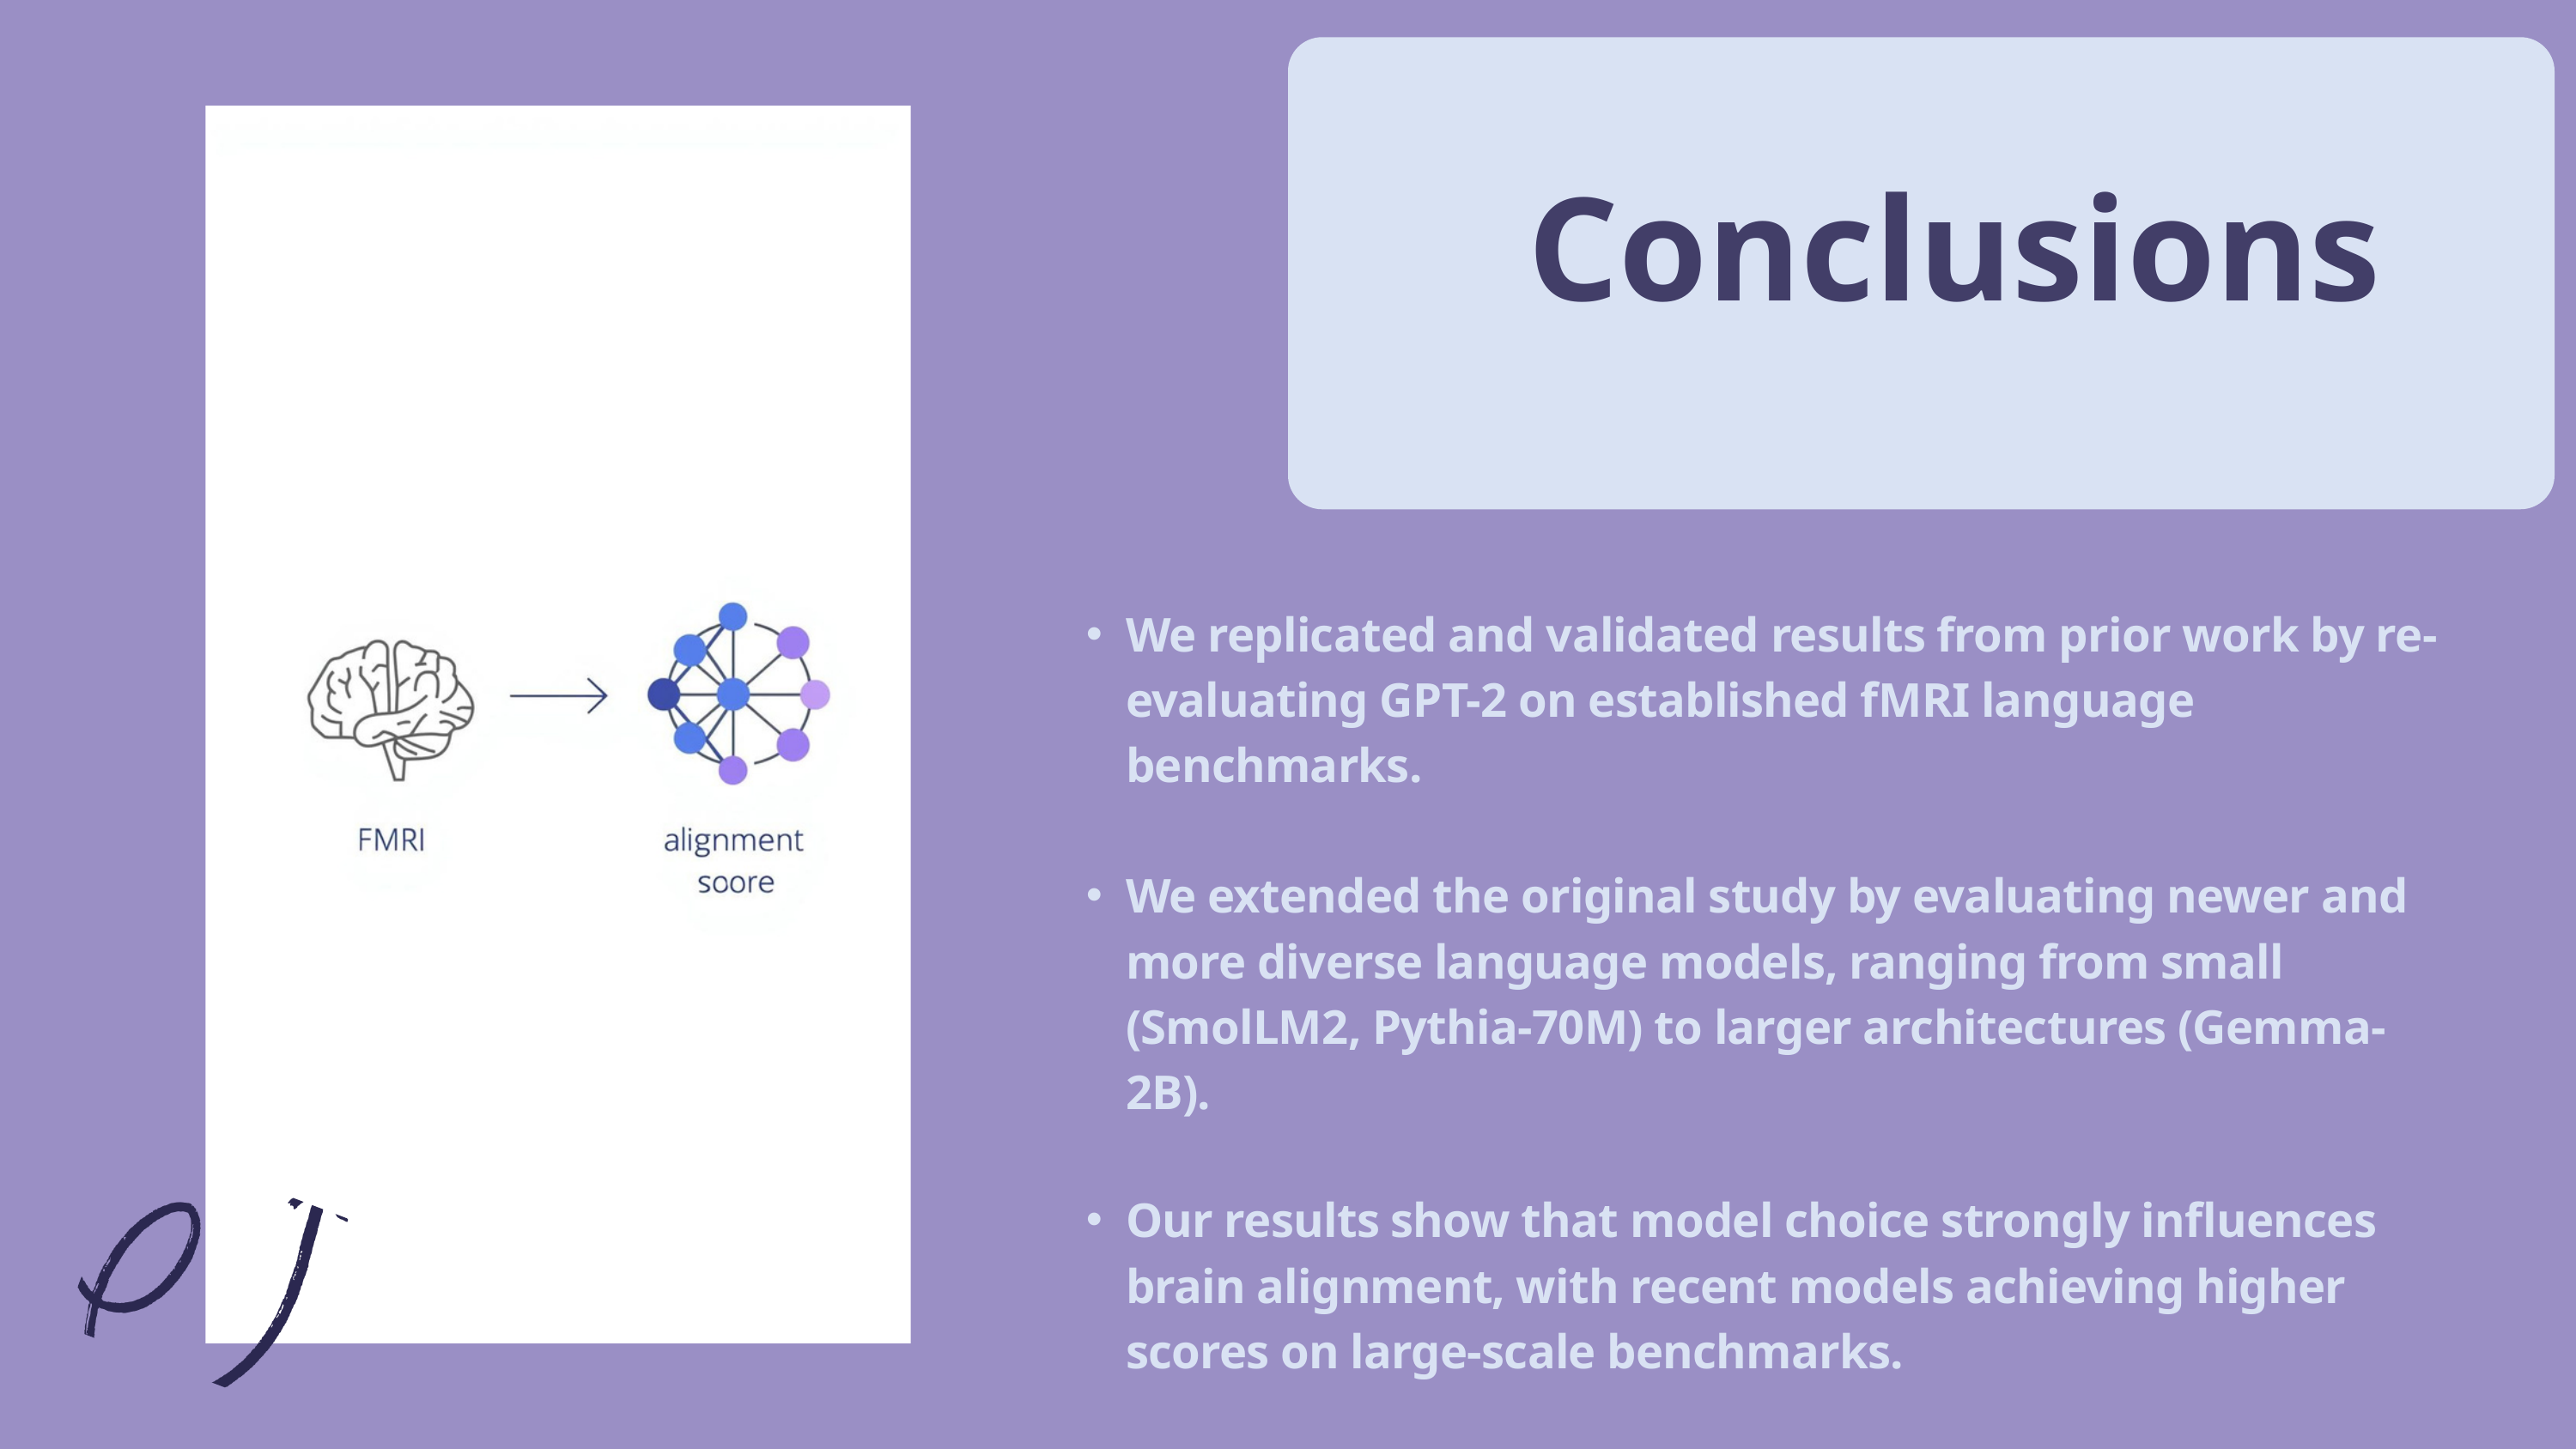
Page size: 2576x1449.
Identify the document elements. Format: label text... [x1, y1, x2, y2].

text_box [1287, 37, 2555, 510]
text_box We replicated and validated results from prior work by re-evaluating GPT-2 on established fMRI language benchmarks. We extended the original study by evaluating newer and more diverse language models, ranging from small (SmolLM2, Pythia-70M) to larger architectures (Gemma-2B). Our results show that model choice strongly influences brain alignment, with recent models achieving higher scores on large-scale benchmarks. [1046, 595, 2453, 1444]
text_box [205, 106, 911, 1343]
text_box [63, 1137, 349, 1408]
